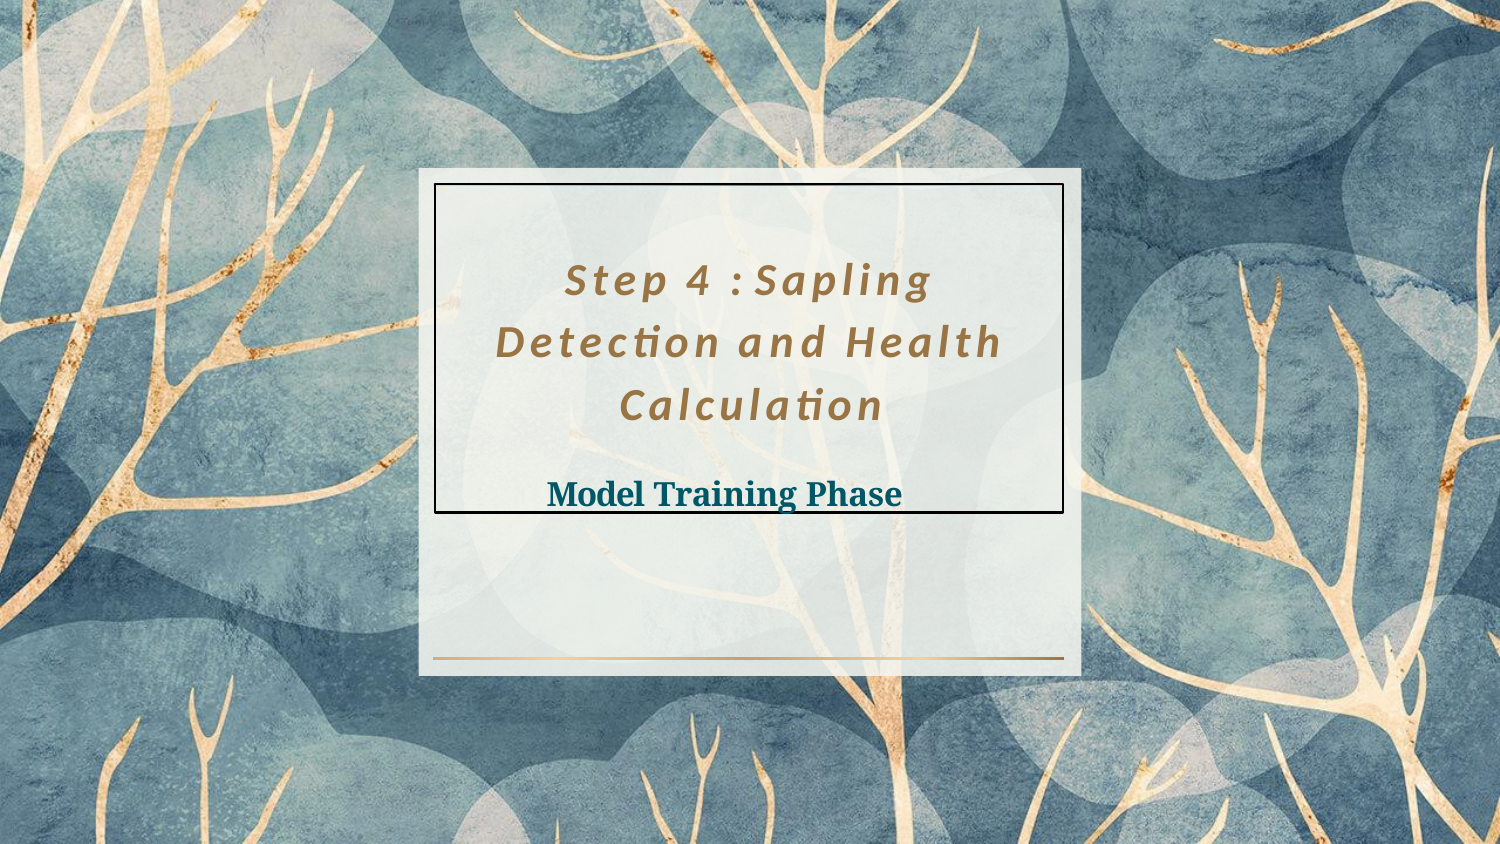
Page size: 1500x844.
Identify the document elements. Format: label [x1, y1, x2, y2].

picture [0, 0, 1500, 844]
text_box [418, 167, 1082, 677]
